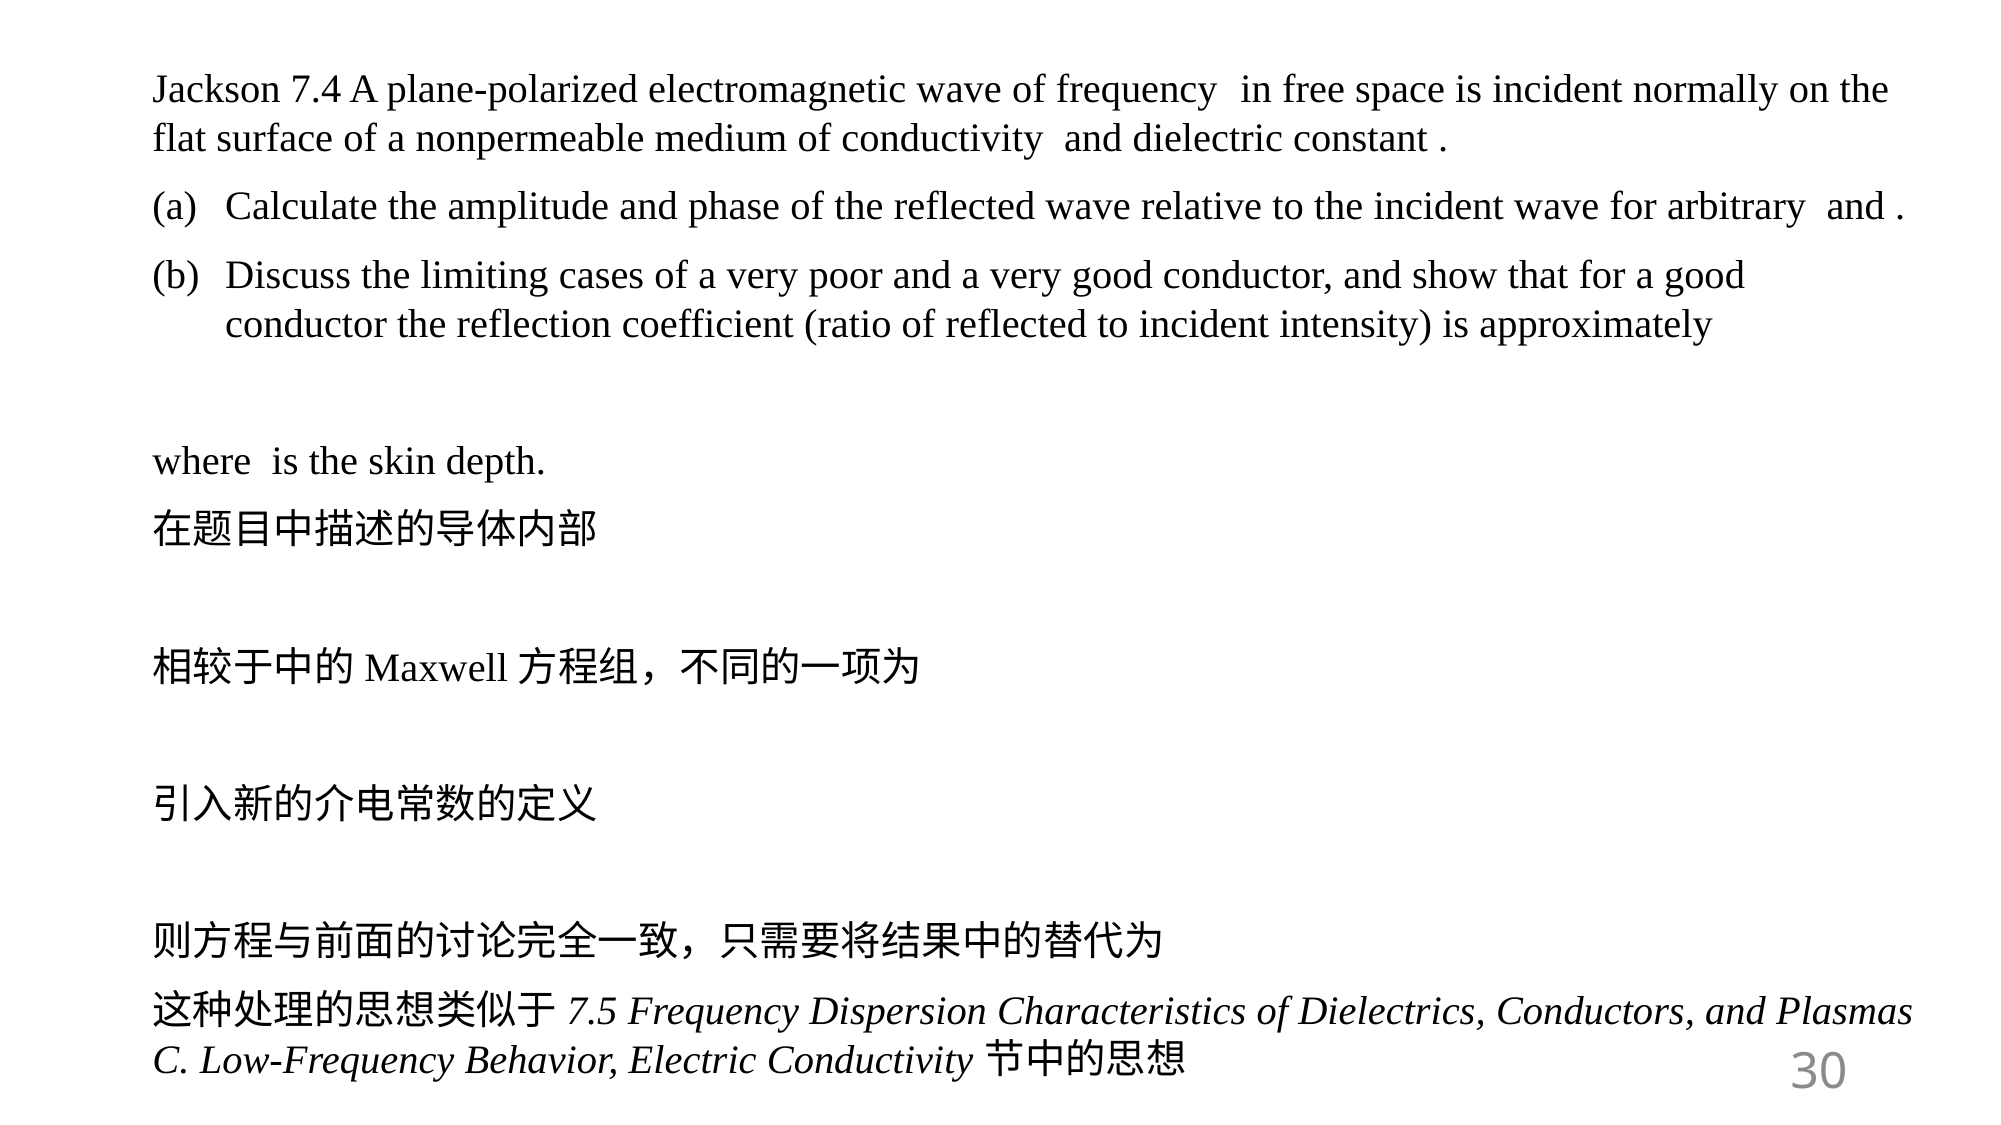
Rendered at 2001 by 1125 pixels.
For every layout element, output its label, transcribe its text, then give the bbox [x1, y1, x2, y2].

slide_number 30 [1412, 1042, 1863, 1103]
